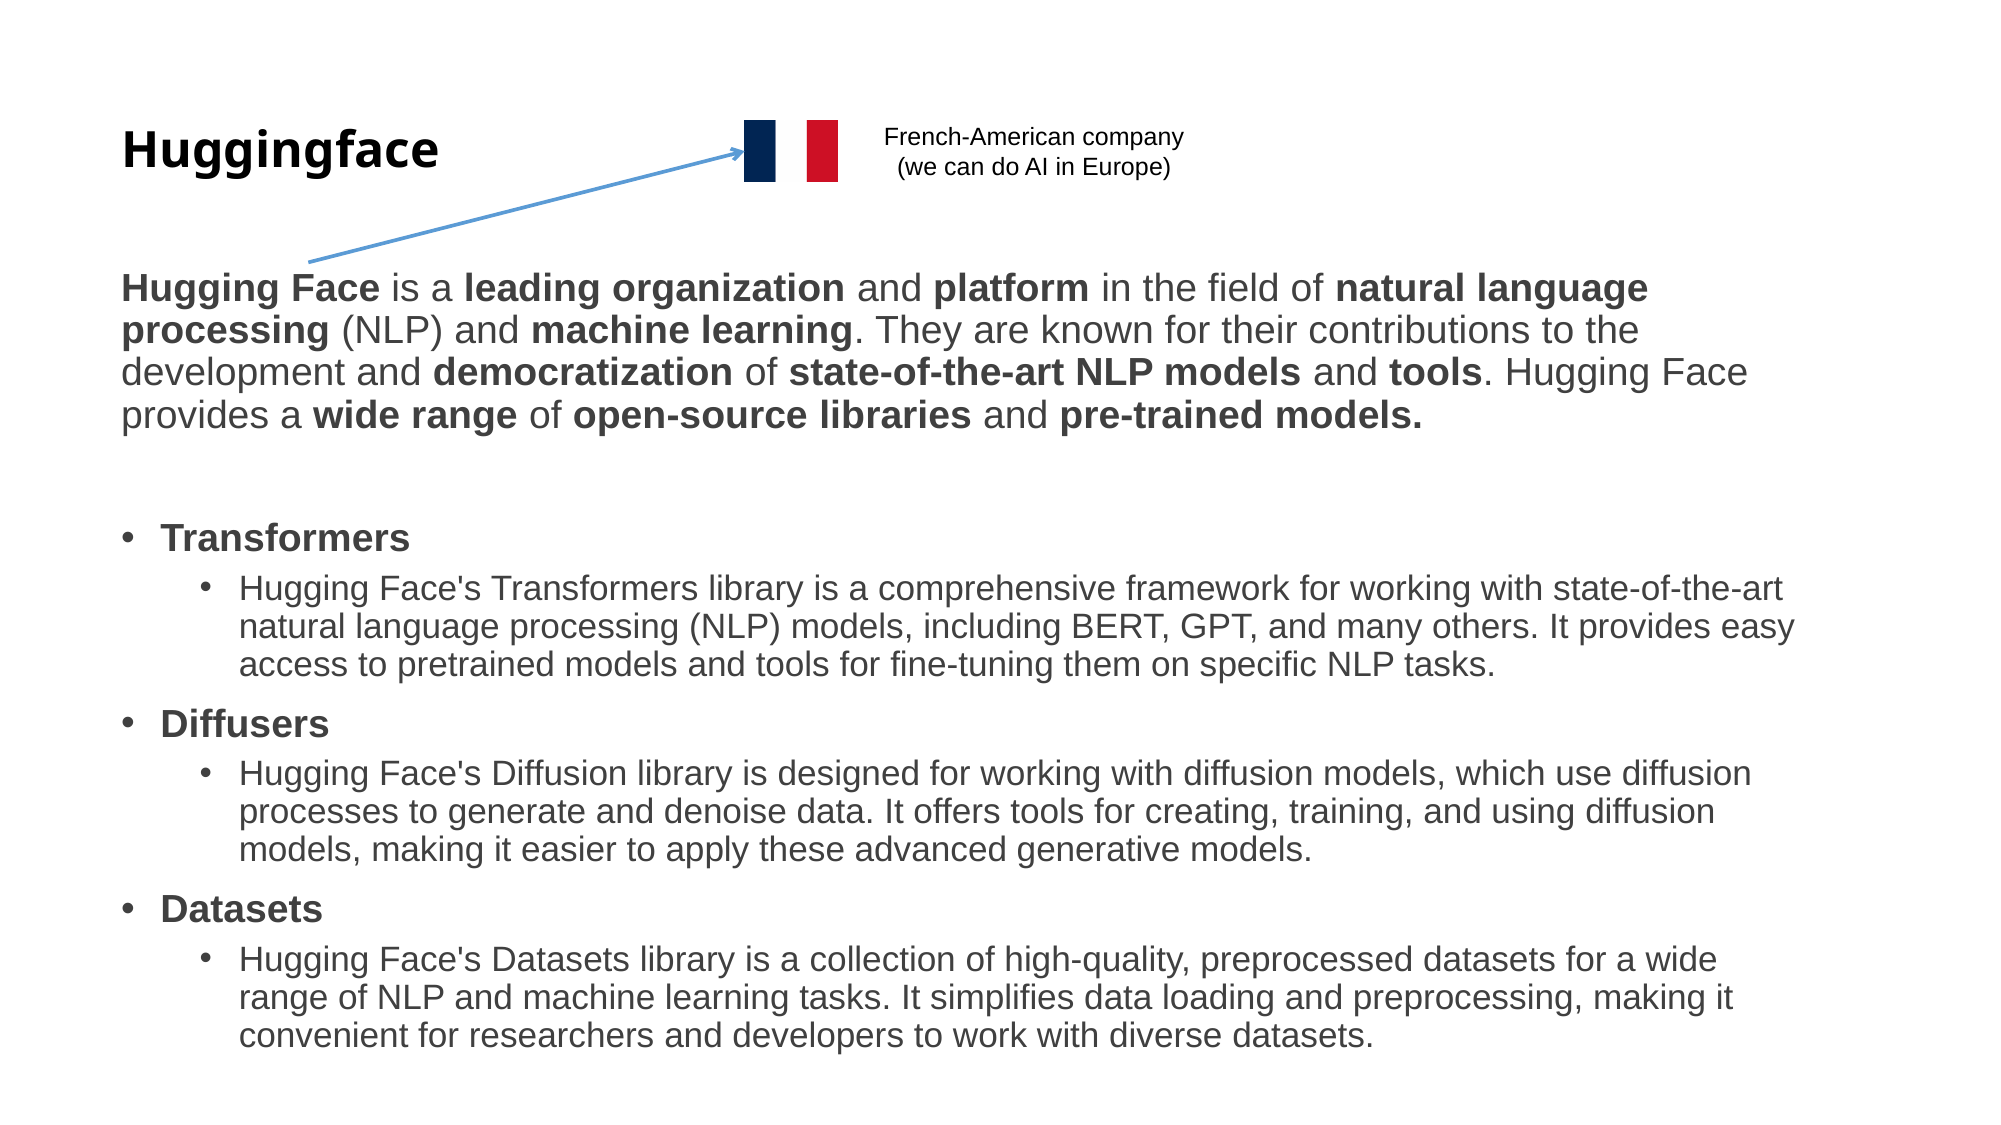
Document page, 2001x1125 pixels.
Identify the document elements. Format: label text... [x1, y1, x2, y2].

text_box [308, 151, 745, 263]
title Huggingface [106, 42, 1832, 259]
picture [744, 120, 838, 182]
text_box French-American company (we can do AI in Europe) [869, 113, 1200, 188]
list Hugging Face is a leading organization and platform in the field of natural language processing (NLP) and machine learning. They are known for their contributions to the development and democratization of state-of-the-art NLP models and tools. Hugging Face provides a wide range of open-source libraries and pre-trained models. Transformers Hugging Face's Transformers library is a comprehensive framework for working with state-of-the-art natural language processing (NLP) models, including BERT, GPT, and many others. It provides easy access to pretrained models and tools for fine-tuning them on specific NLP tasks. Diffusers Hugging Face's Diffusion library is designed for working with diffusion models, which use diffusion processes to generate and denoise data. It offers tools for creating, training, and using diffusion models, making it easier to apply these advanced generative models. Datasets Hugging Face's Datasets library is a collection of high-quality, preprocessed datasets for a wide range of NLP and machine learning tasks. It simplifies data loading and preprocessing, making it convenient for researchers and developers to work with diverse datasets. [106, 259, 1832, 1068]
